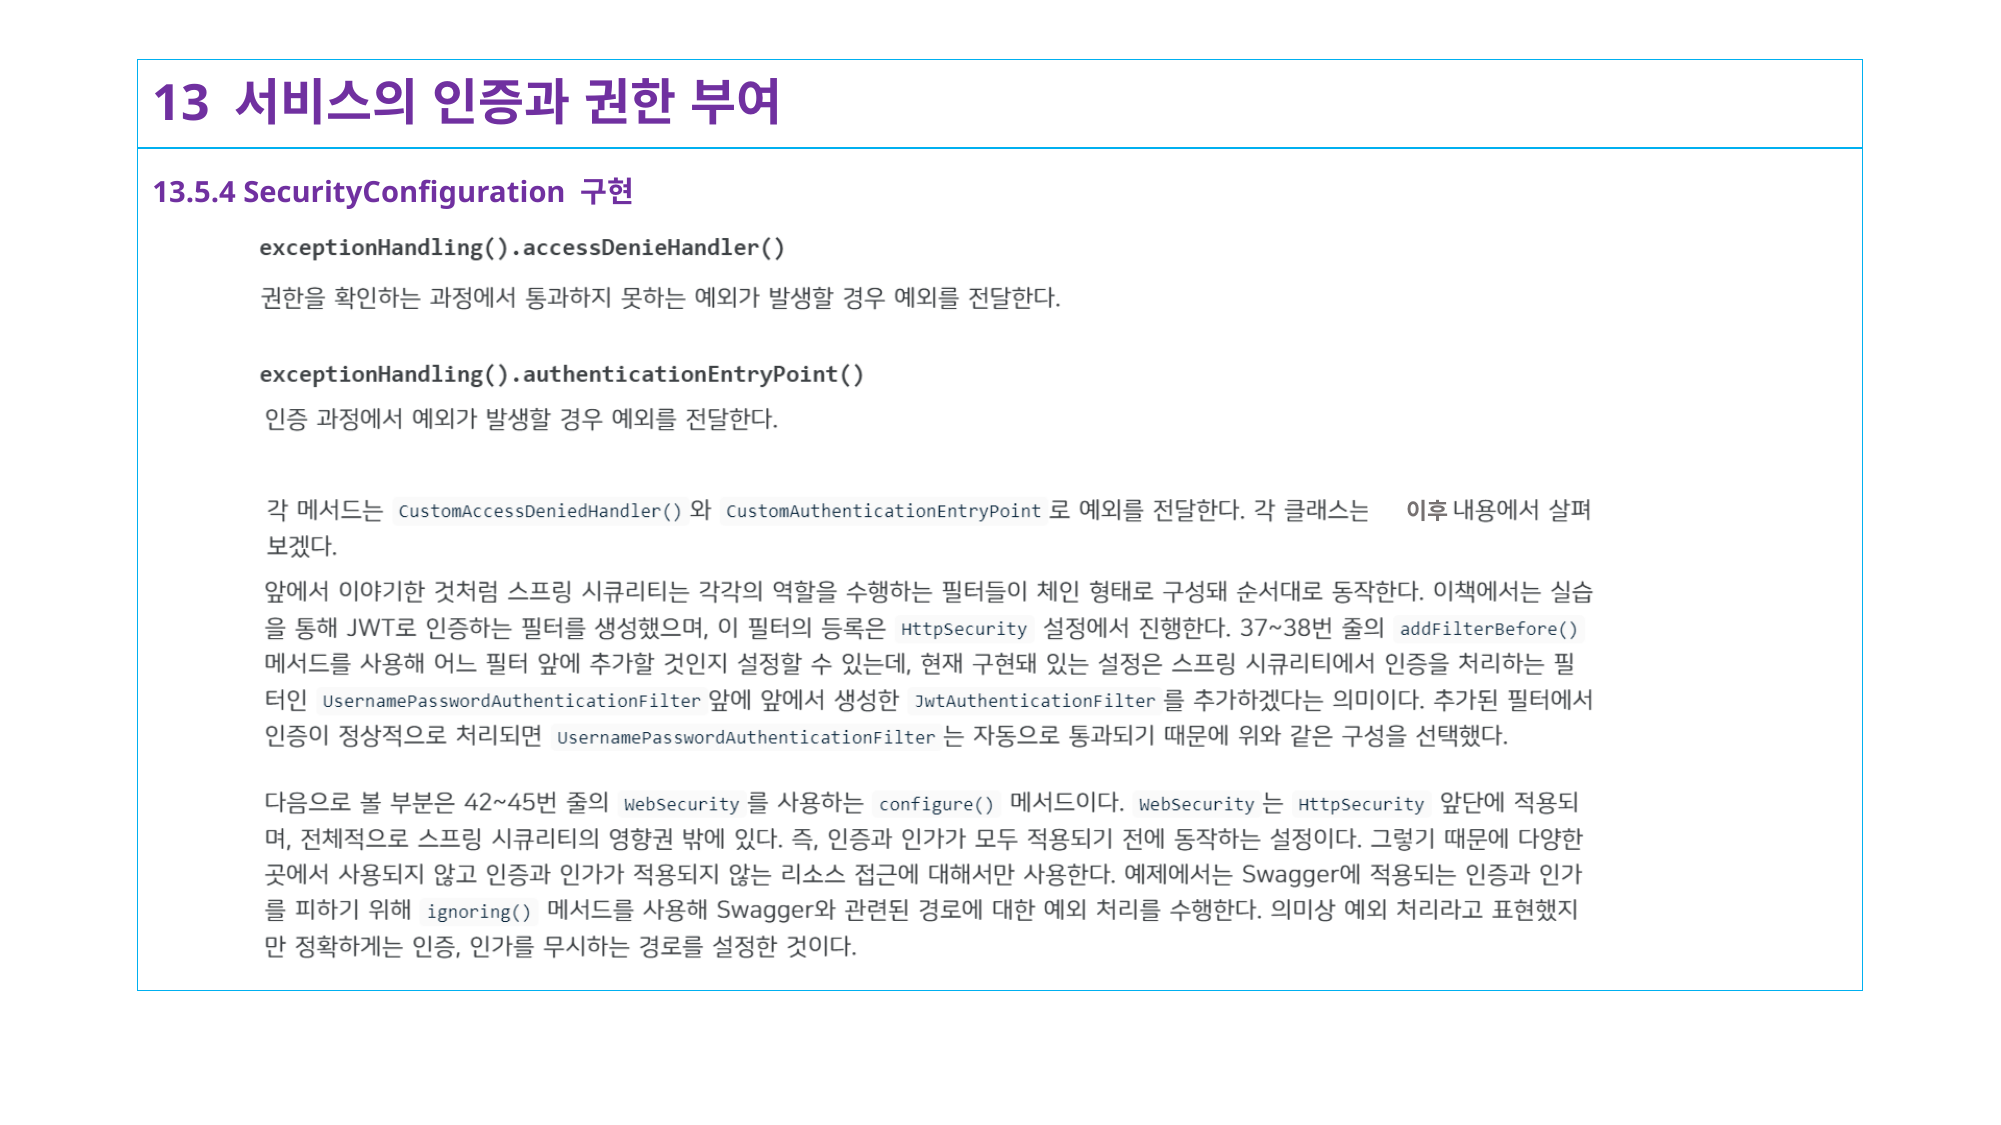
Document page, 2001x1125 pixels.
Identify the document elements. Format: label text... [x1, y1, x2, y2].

picture [255, 221, 1074, 329]
list 13.5.4 SecurityConfiguration 구현 [137, 148, 1863, 991]
title 13 서비스의 인증과 권한 부여 [137, 59, 1863, 148]
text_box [255, 481, 1609, 969]
picture [248, 351, 874, 445]
